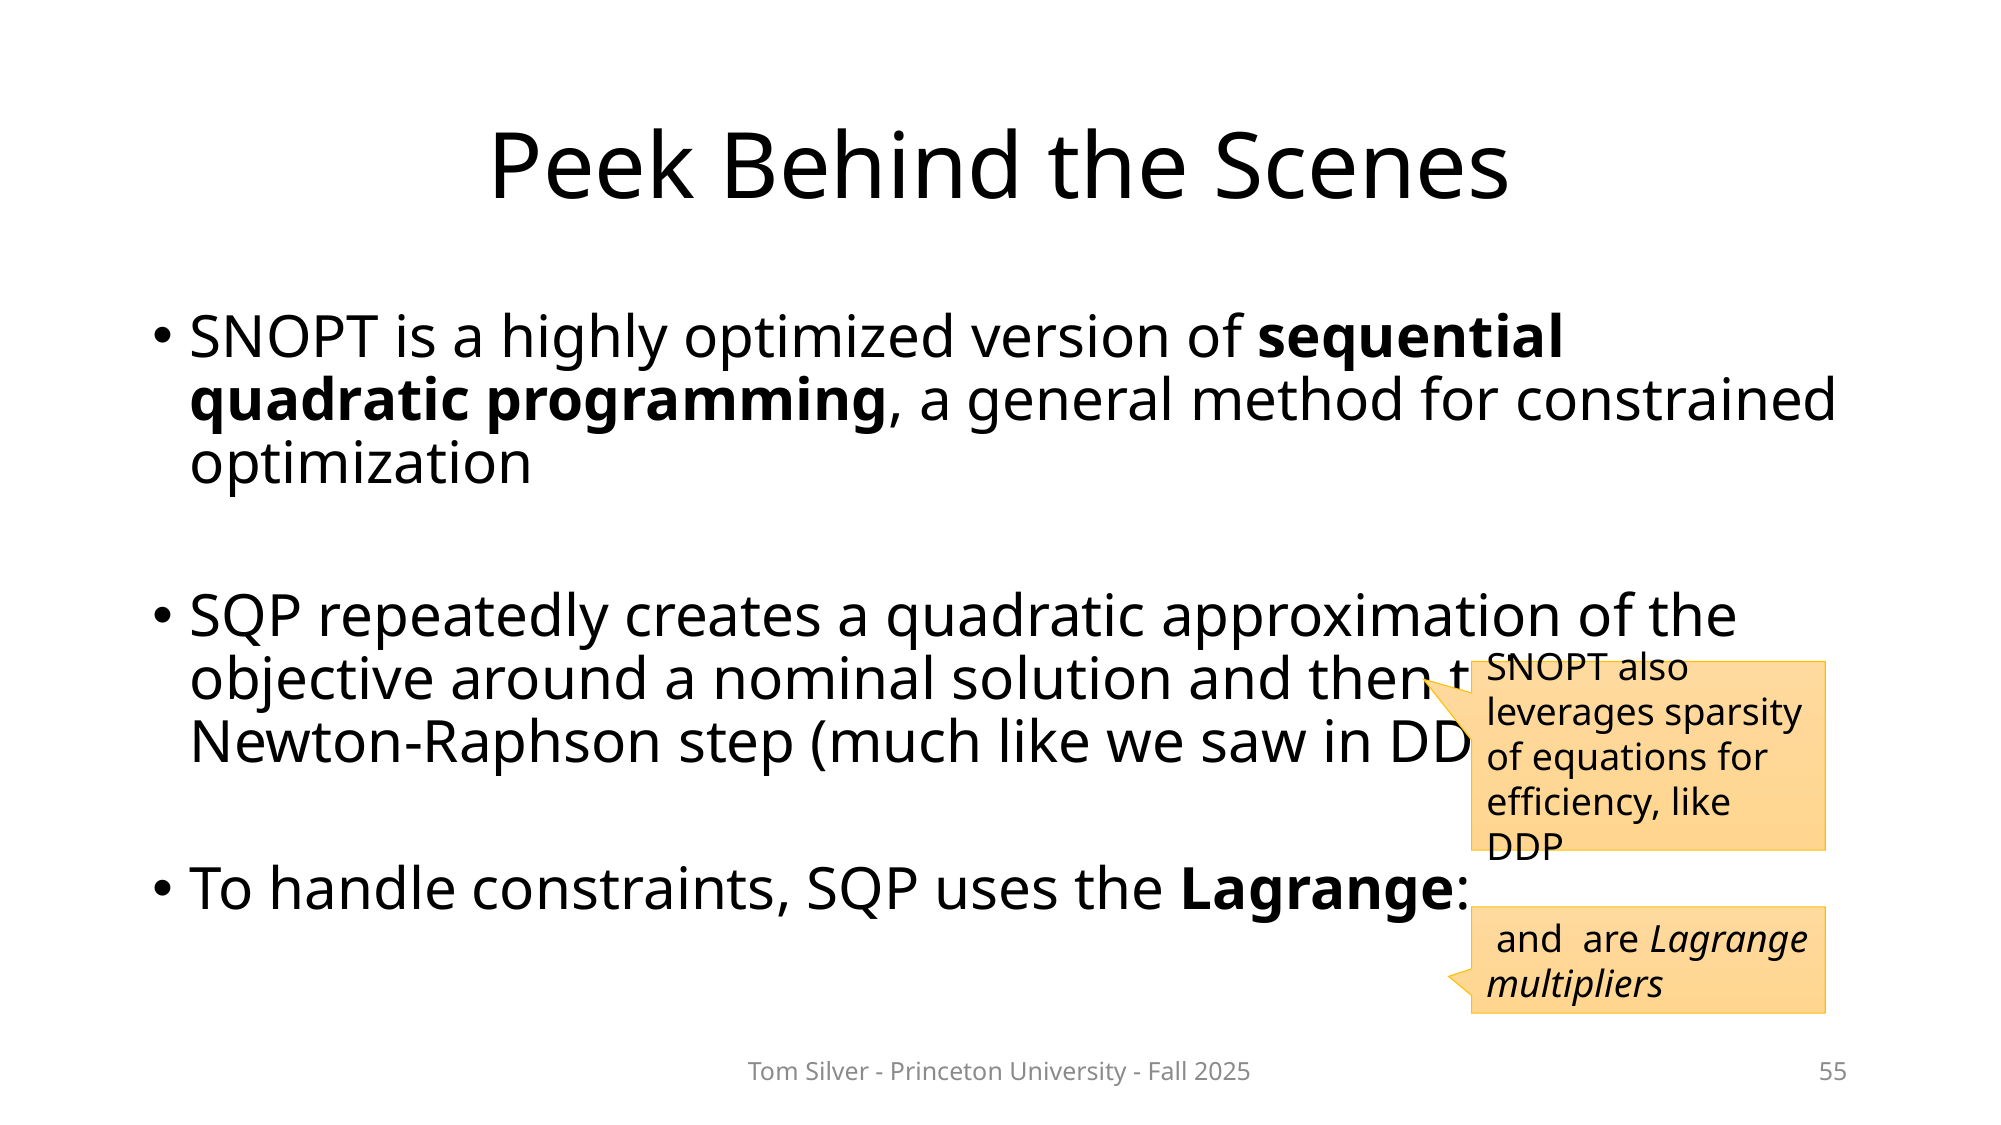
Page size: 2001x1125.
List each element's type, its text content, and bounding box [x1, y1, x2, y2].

footer Tom Silver - Princeton University - Fall 2025 [662, 1042, 1338, 1103]
title Peek Behind the Scenes [137, 59, 1863, 278]
text_box SNOPT also leverages sparsity of equations for efficiency, like DDP [1421, 660, 1826, 851]
slide_number 55 [1412, 1042, 1863, 1103]
